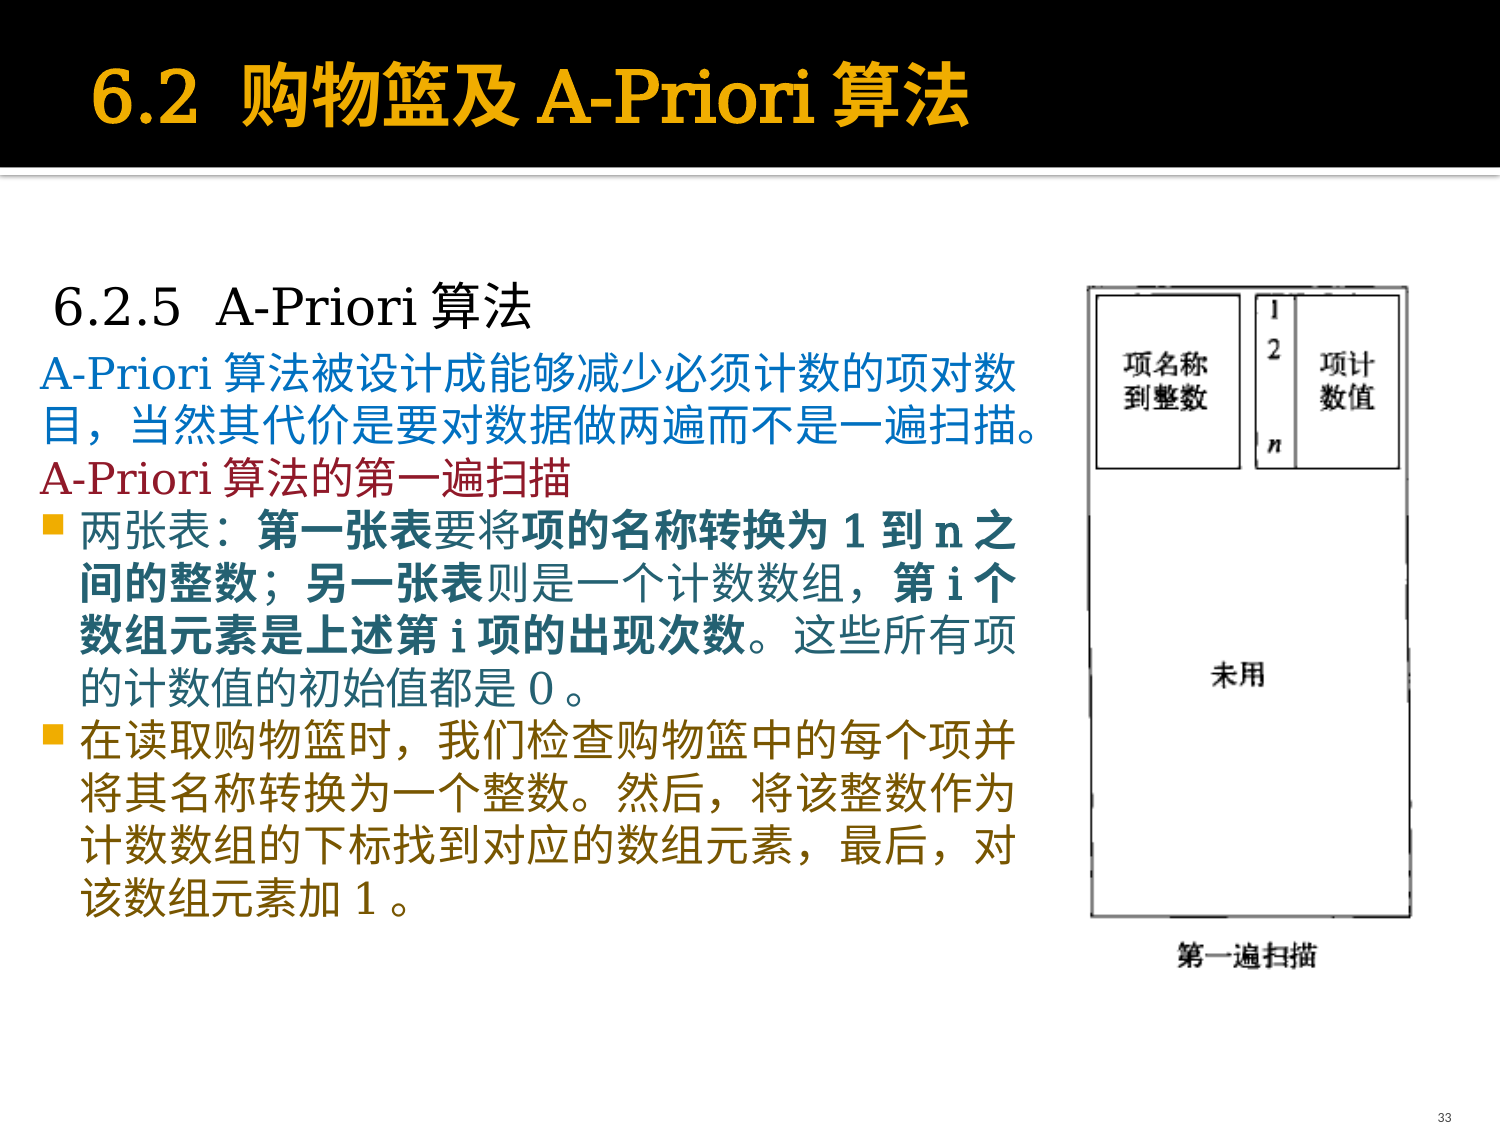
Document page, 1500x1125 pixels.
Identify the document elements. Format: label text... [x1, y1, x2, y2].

slide_number 33 [1345, 1080, 1467, 1125]
list A-Priori算法被设计成能够减少必须计数的项对数目，当然其代价是要对数据做两遍而不是一遍扫描。 A-Priori算法的第一遍扫描 两张表：第一张表要将项的名称转换为1到n之间的整数；另一张表则是一个计数数组，第i个数组元素是上述第i项的出现次数。这些所有项的计数值的初始值都是0。 在读取购物篮时，我们检查购物篮中的每个项并将其名称转换为一个整数。然后，将该整数作为计数数组的下标找到对应的数组元素，最后，对该数组元素加1。 [16, 330, 1033, 954]
picture [1073, 272, 1425, 991]
text_box 6.2.5 A-Priori算法 [31, 262, 1410, 357]
title 6.2 购物篮及A-Priori算法 [75, 12, 1425, 175]
